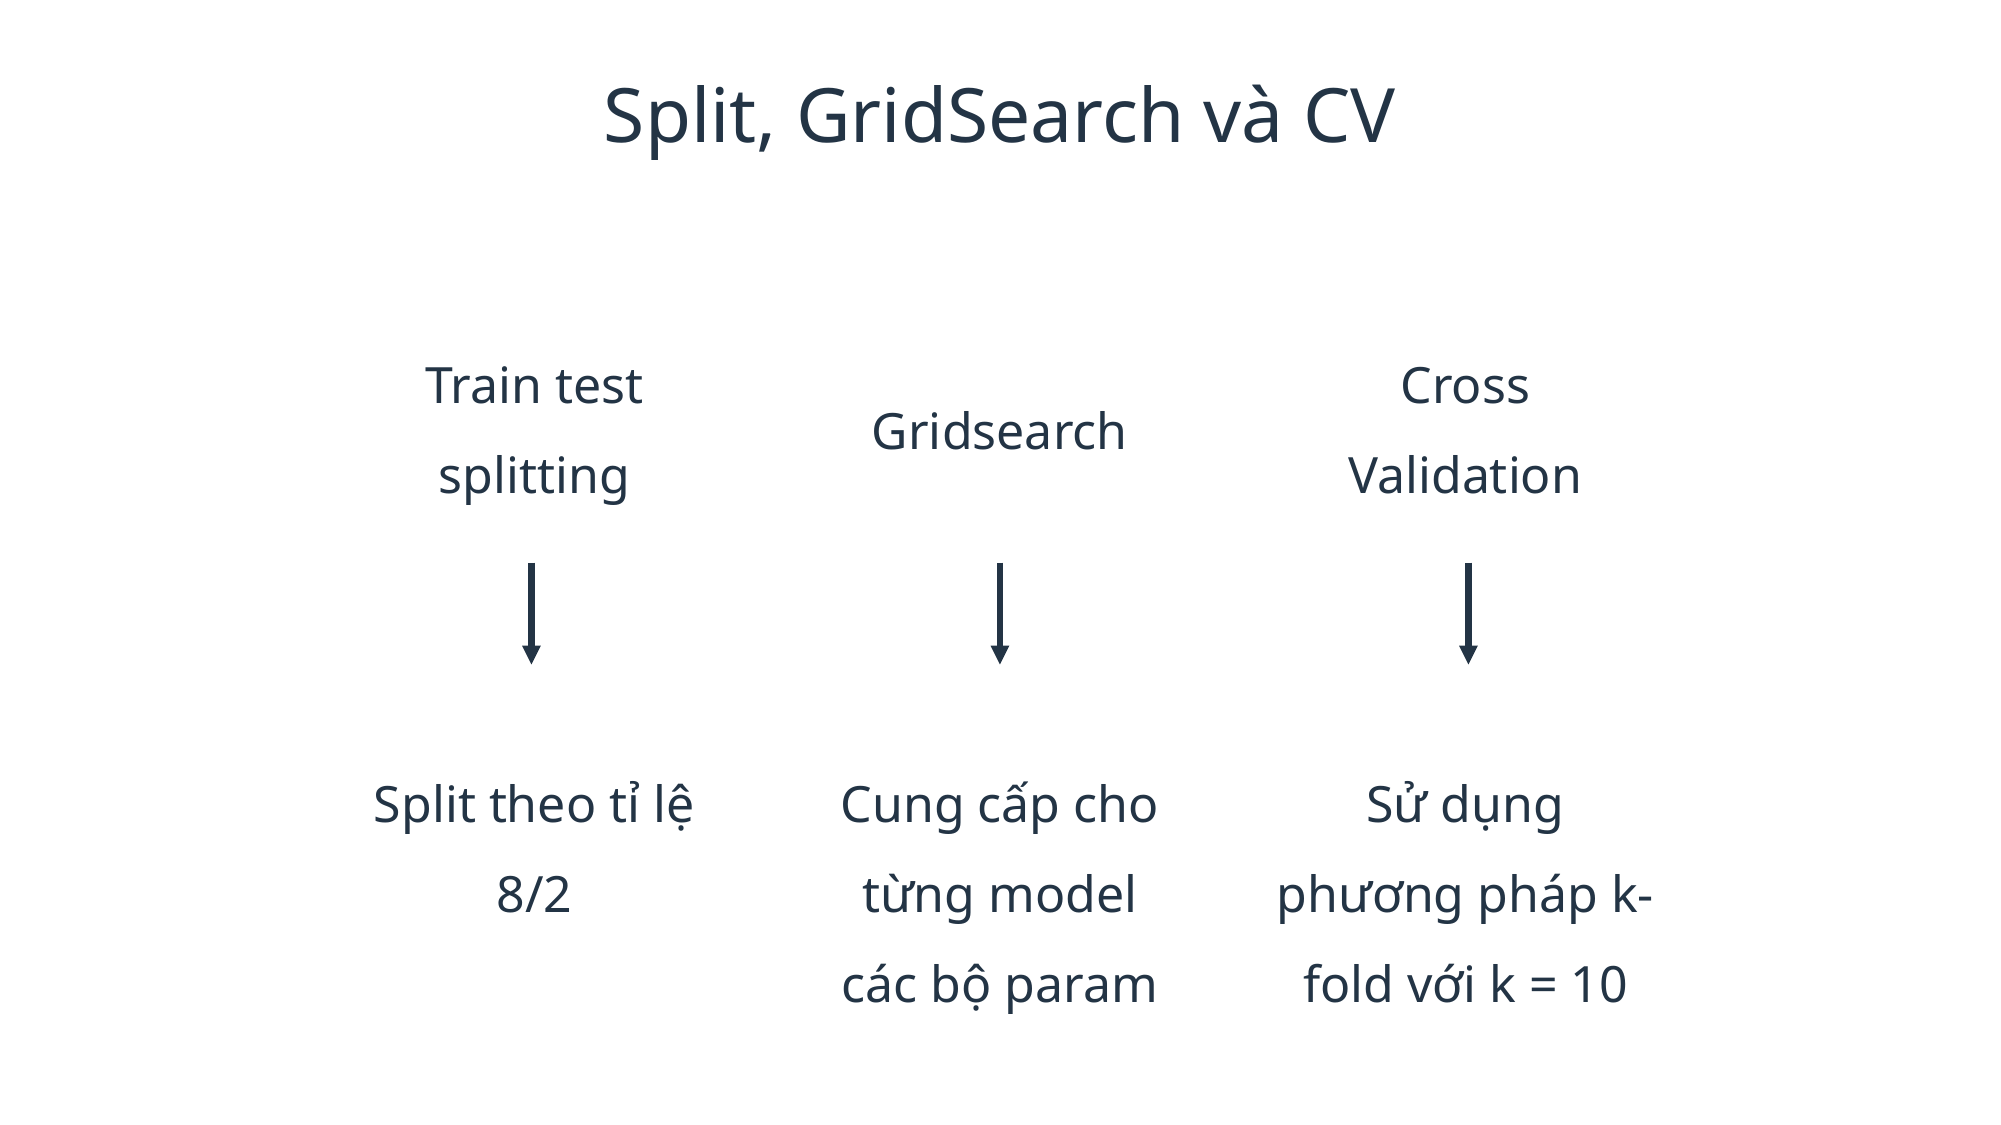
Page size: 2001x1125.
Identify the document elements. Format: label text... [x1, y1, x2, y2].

text_box Sử dụng phương pháp k-fold với k = 10 [1260, 735, 1671, 1020]
text_box Split theo tỉ lệ 8/2 [354, 735, 715, 930]
text_box Cung cấp cho từng model các bộ param [819, 735, 1181, 1020]
text_box Train test splitting [354, 316, 715, 512]
text_box Split, GridSearch và CV [455, 68, 1545, 158]
text_box Cross Validation [1285, 316, 1646, 512]
text_box Gridsearch [819, 362, 1181, 467]
